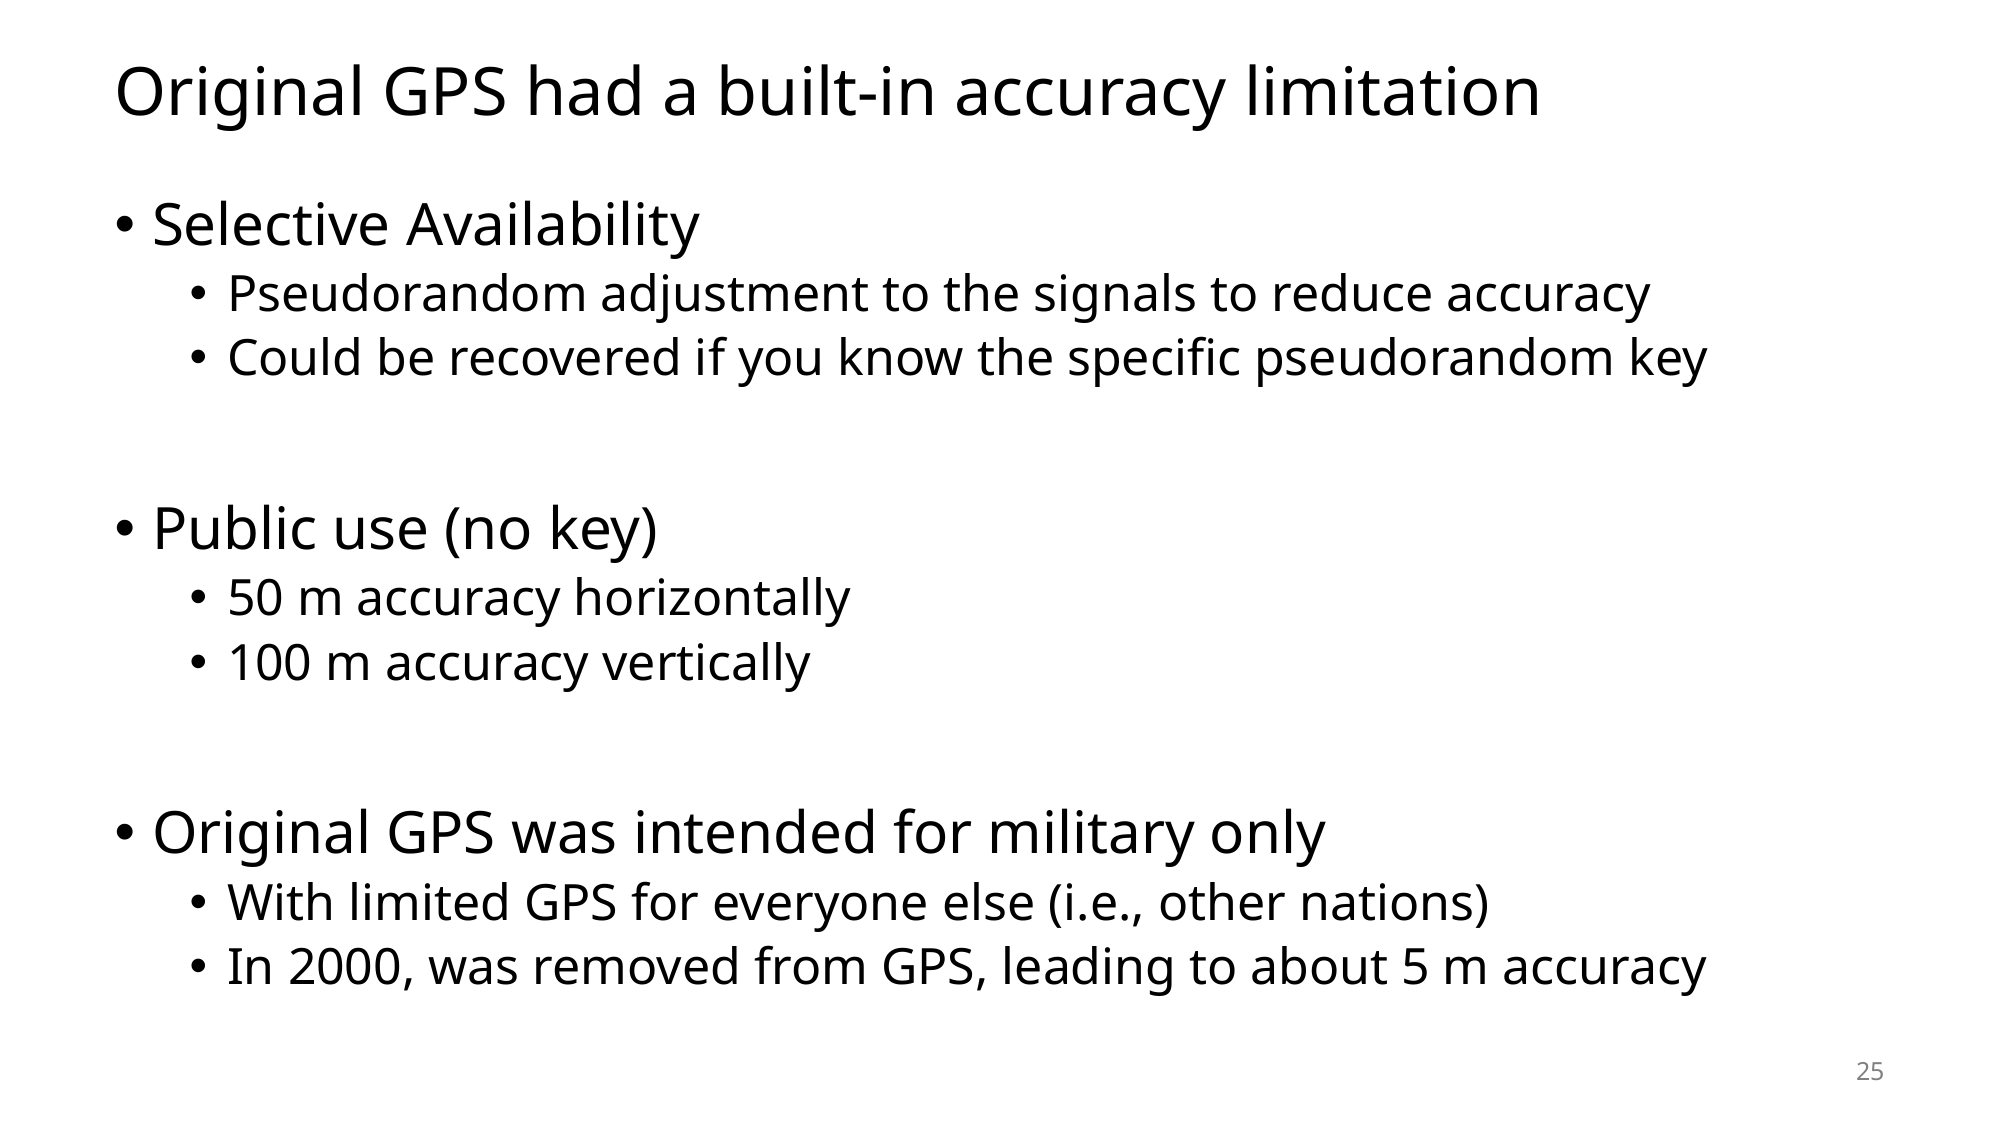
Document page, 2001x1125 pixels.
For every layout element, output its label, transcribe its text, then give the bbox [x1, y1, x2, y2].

slide_number 25 [1749, 1042, 1900, 1103]
list Selective Availability Pseudorandom adjustment to the signals to reduce accuracy Could be recovered if you know the specific pseudorandom key Public use (no key) 50 m accuracy horizontally 100 m accuracy vertically Original GPS was intended for military only With limited GPS for everyone else (i.e., other nations) In 2000, was removed from GPS, leading to about 5 m accuracy [99, 187, 1900, 1013]
title Original GPS had a built-in accuracy limitation [99, 37, 1900, 150]
